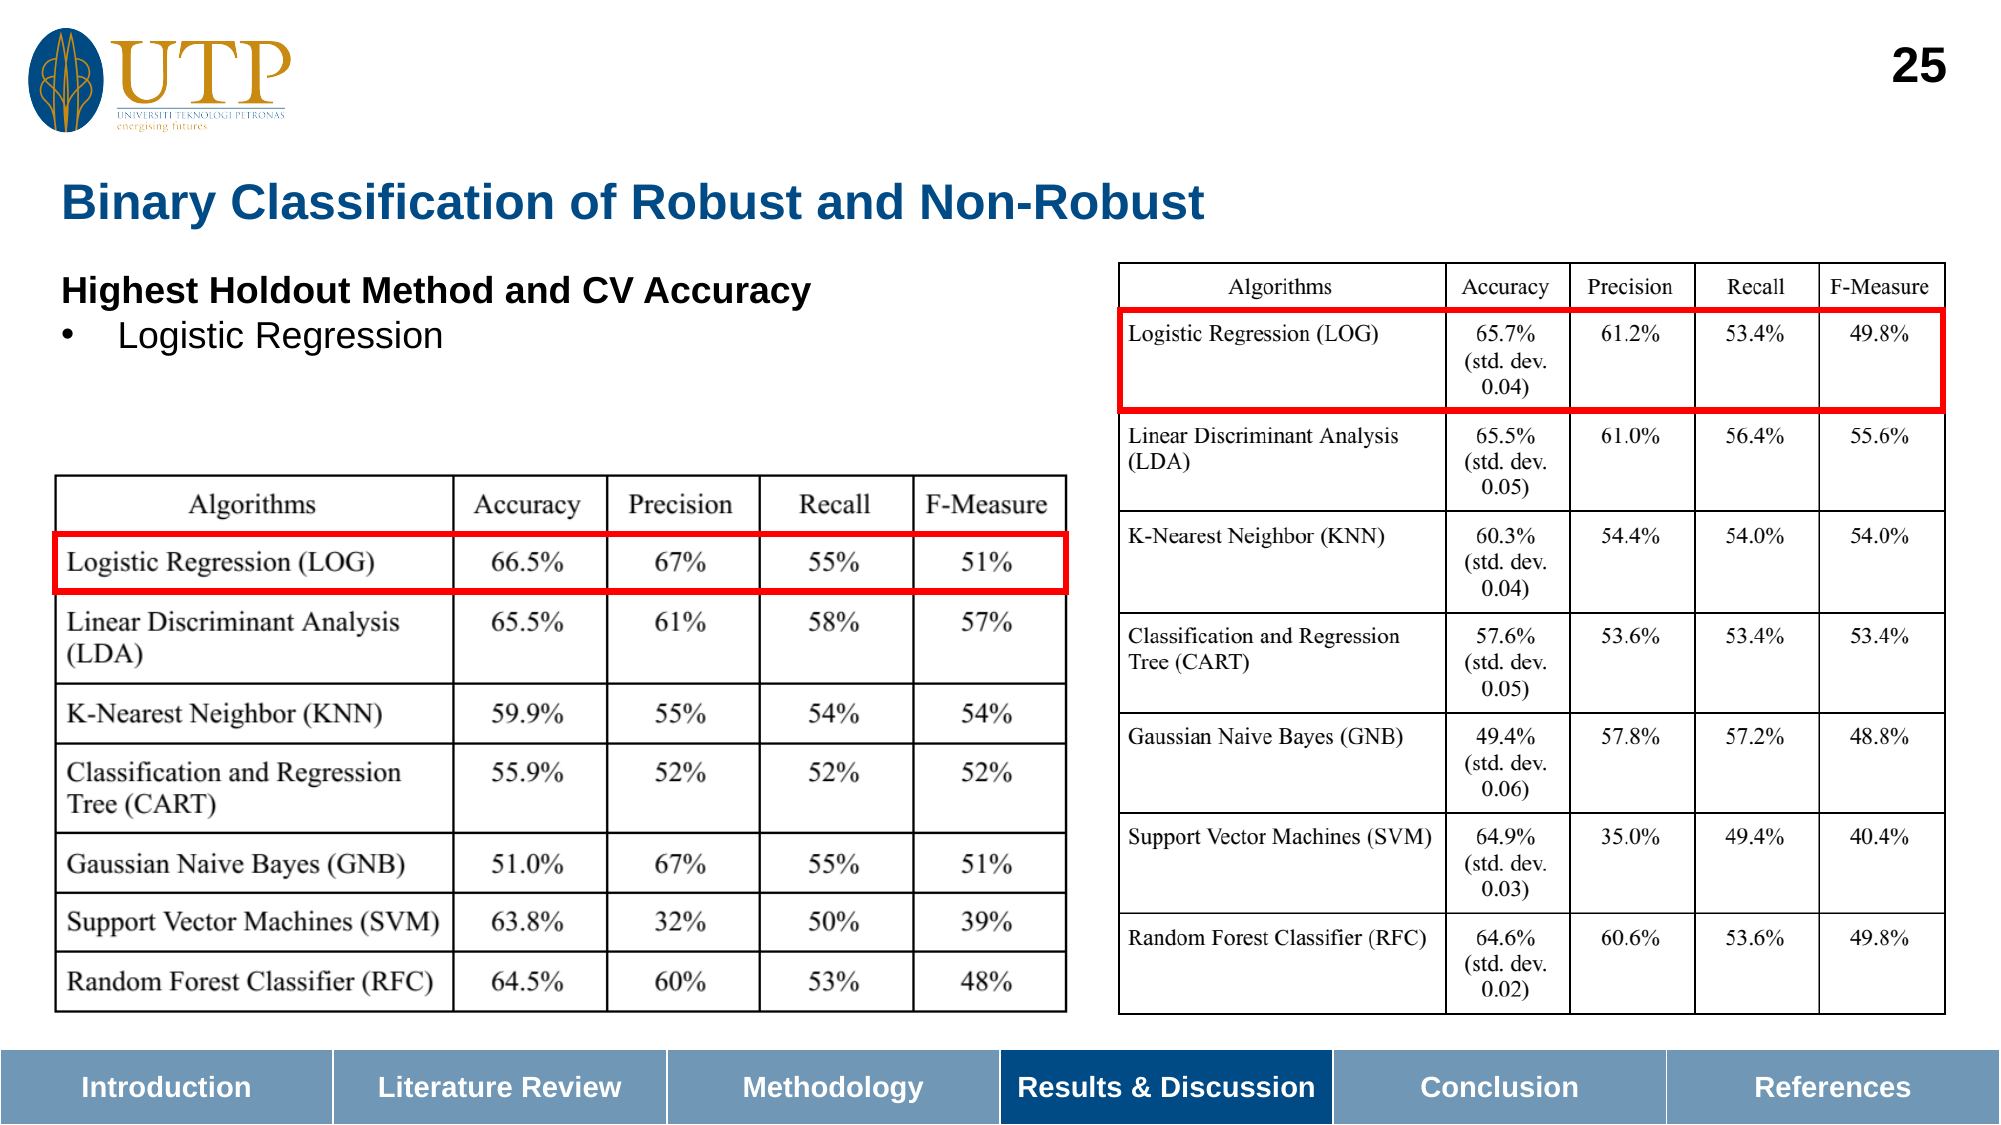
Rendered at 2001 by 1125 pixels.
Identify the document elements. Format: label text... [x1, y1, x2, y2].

text_box Binary Classification of Robust and Non-Robust [46, 162, 1267, 238]
table_header Introduction [1, 1050, 332, 1124]
table_header Results & Discussion [1001, 1050, 1332, 1124]
table_header References [1667, 1050, 1999, 1124]
table_header Conclusion [1334, 1050, 1666, 1124]
text_box 25 [1816, 25, 1962, 101]
picture [51, 471, 1072, 1021]
table_header Literature Review [334, 1050, 666, 1124]
text_box Highest Holdout Method and CV Accuracy Logistic Regression [46, 258, 1072, 364]
picture [1115, 260, 1947, 1018]
table_header Methodology [668, 1050, 999, 1124]
picture [23, 25, 294, 136]
